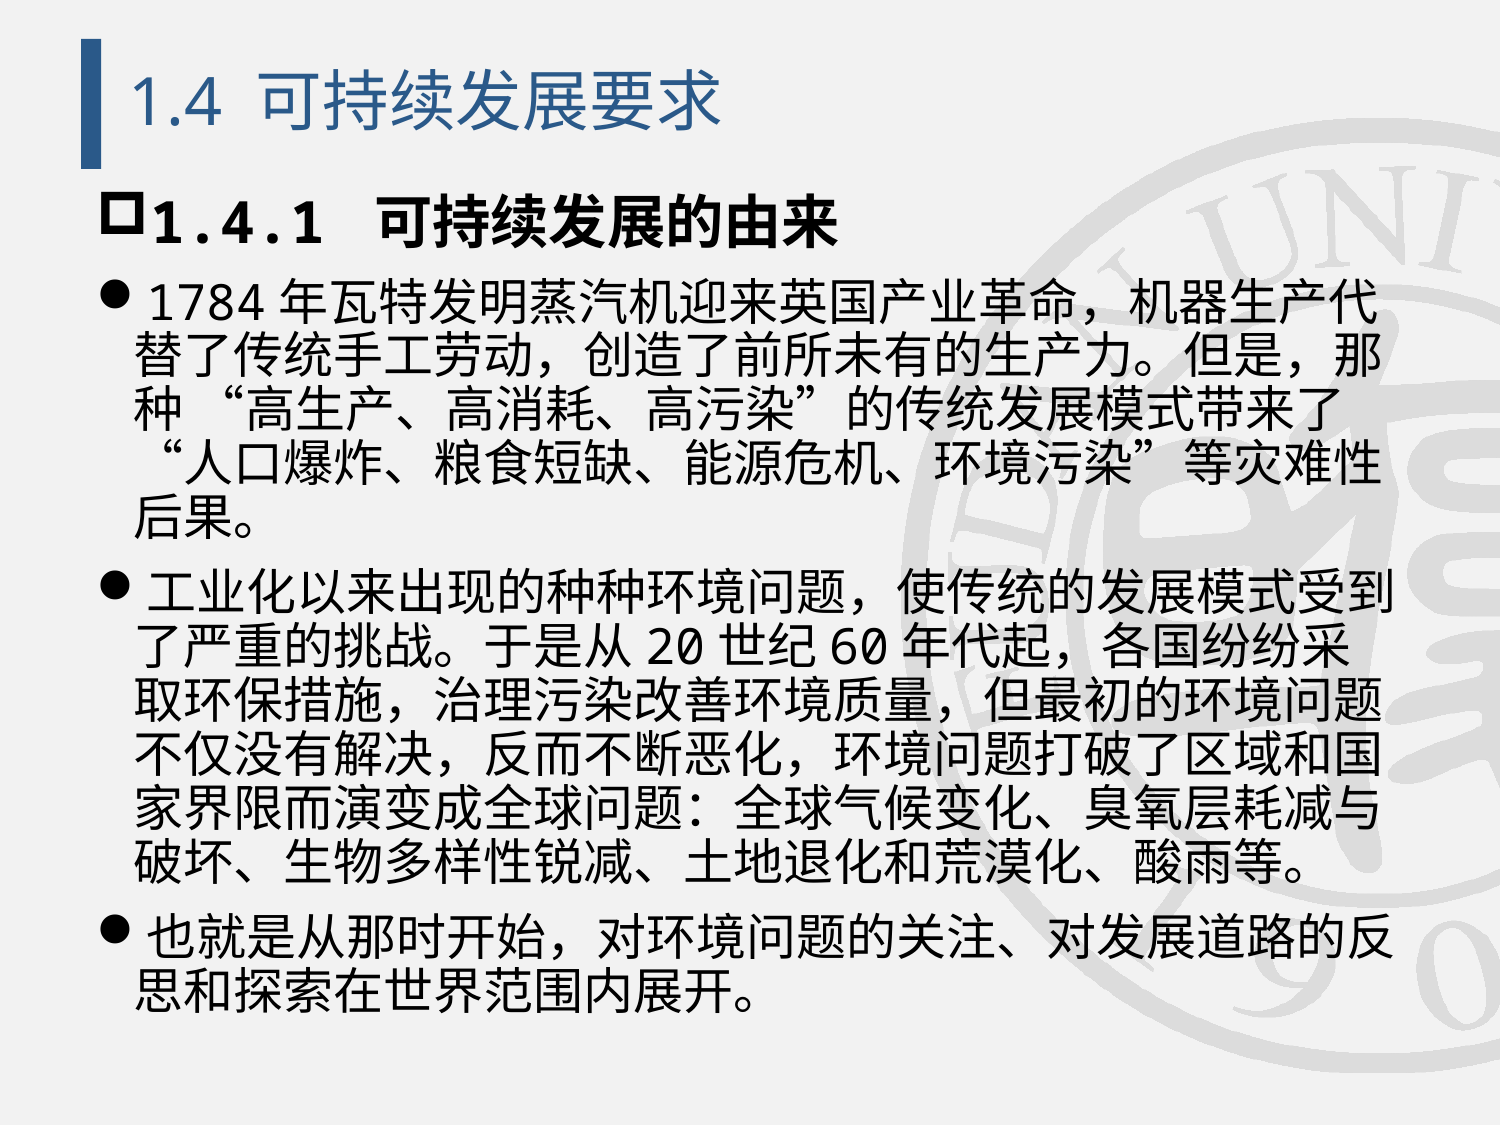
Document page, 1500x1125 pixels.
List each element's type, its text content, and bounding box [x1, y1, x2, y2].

title 1.4 可持续发展要求 [113, 49, 1387, 159]
list 1.4.1 可持续发展的由来 1784年瓦特发明蒸汽机迎来英国产业革命，机器生产代替了传统手工劳动，创造了前所未有的生产力。但是，那种 “高生产、高消耗、高污染”的传统发展模式带来了“人口爆炸、粮食短缺、能源危机、环境污染”等灾难性后果。 工业化以来出现的种种环境问题，使传统的发展模式受到了严重的挑战。于是从20世纪60年代起，各国纷纷采取环保措施，治理污染改善环境质量，但最初的环境问题不仅没有解决，反而不断恶化，环境问题打破了区域和国家界限而演变成全球问题：全球气候变化、臭氧层耗减与破坏、生物多样性锐减、土地退化和荒漠化、酸雨等。 也就是从那时开始，对环境问题的关注、对发展道路的反思和探索在世界范围内展开。 [81, 185, 1417, 1014]
